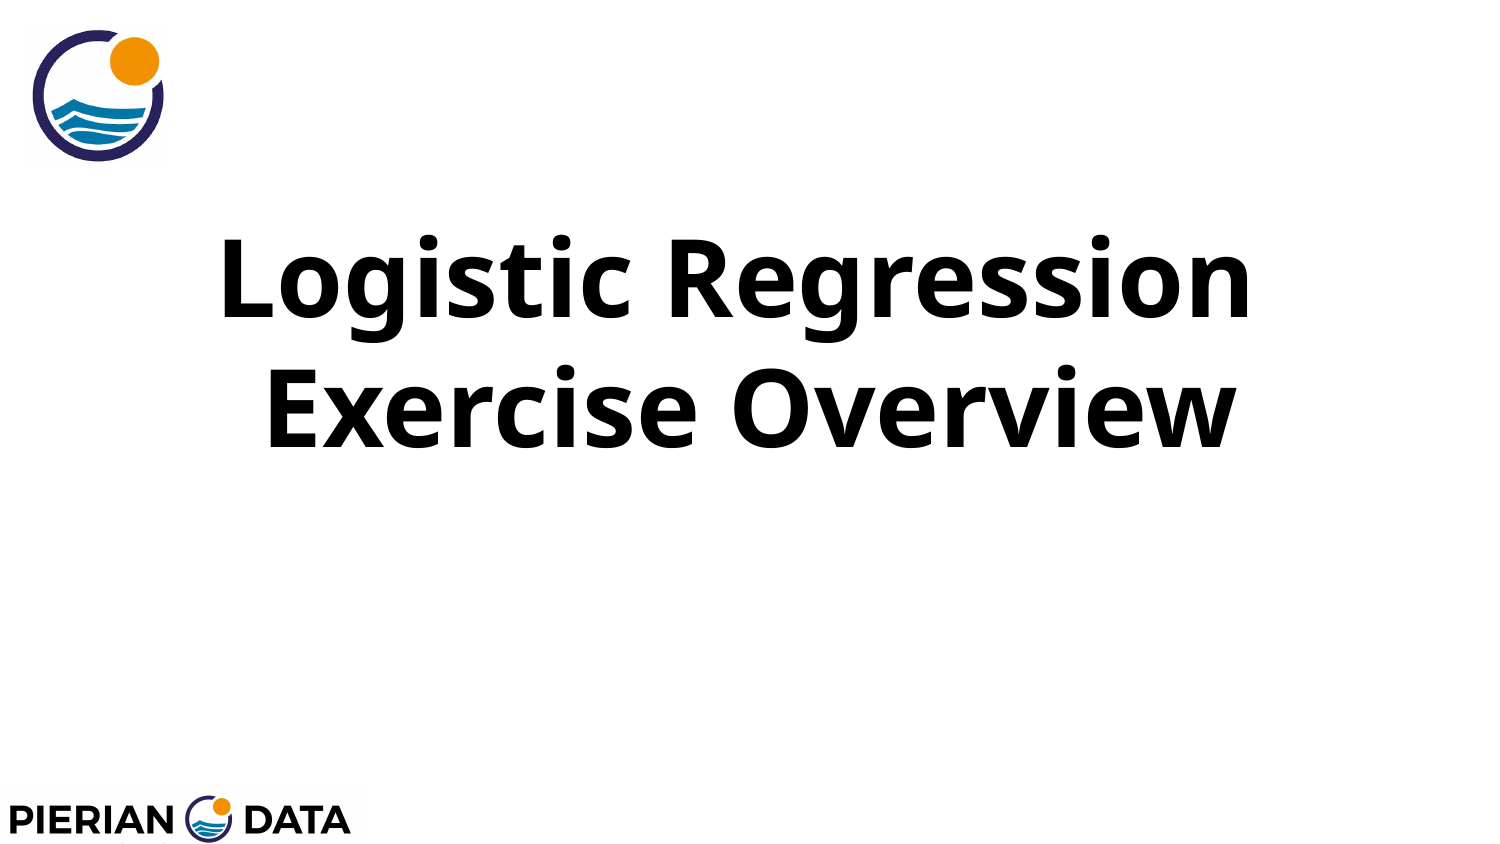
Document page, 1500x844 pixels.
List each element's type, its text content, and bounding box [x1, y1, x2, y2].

title Logistic Regression Exercise Overview [51, 147, 1449, 484]
picture [0, 787, 368, 844]
picture [24, 24, 172, 167]
